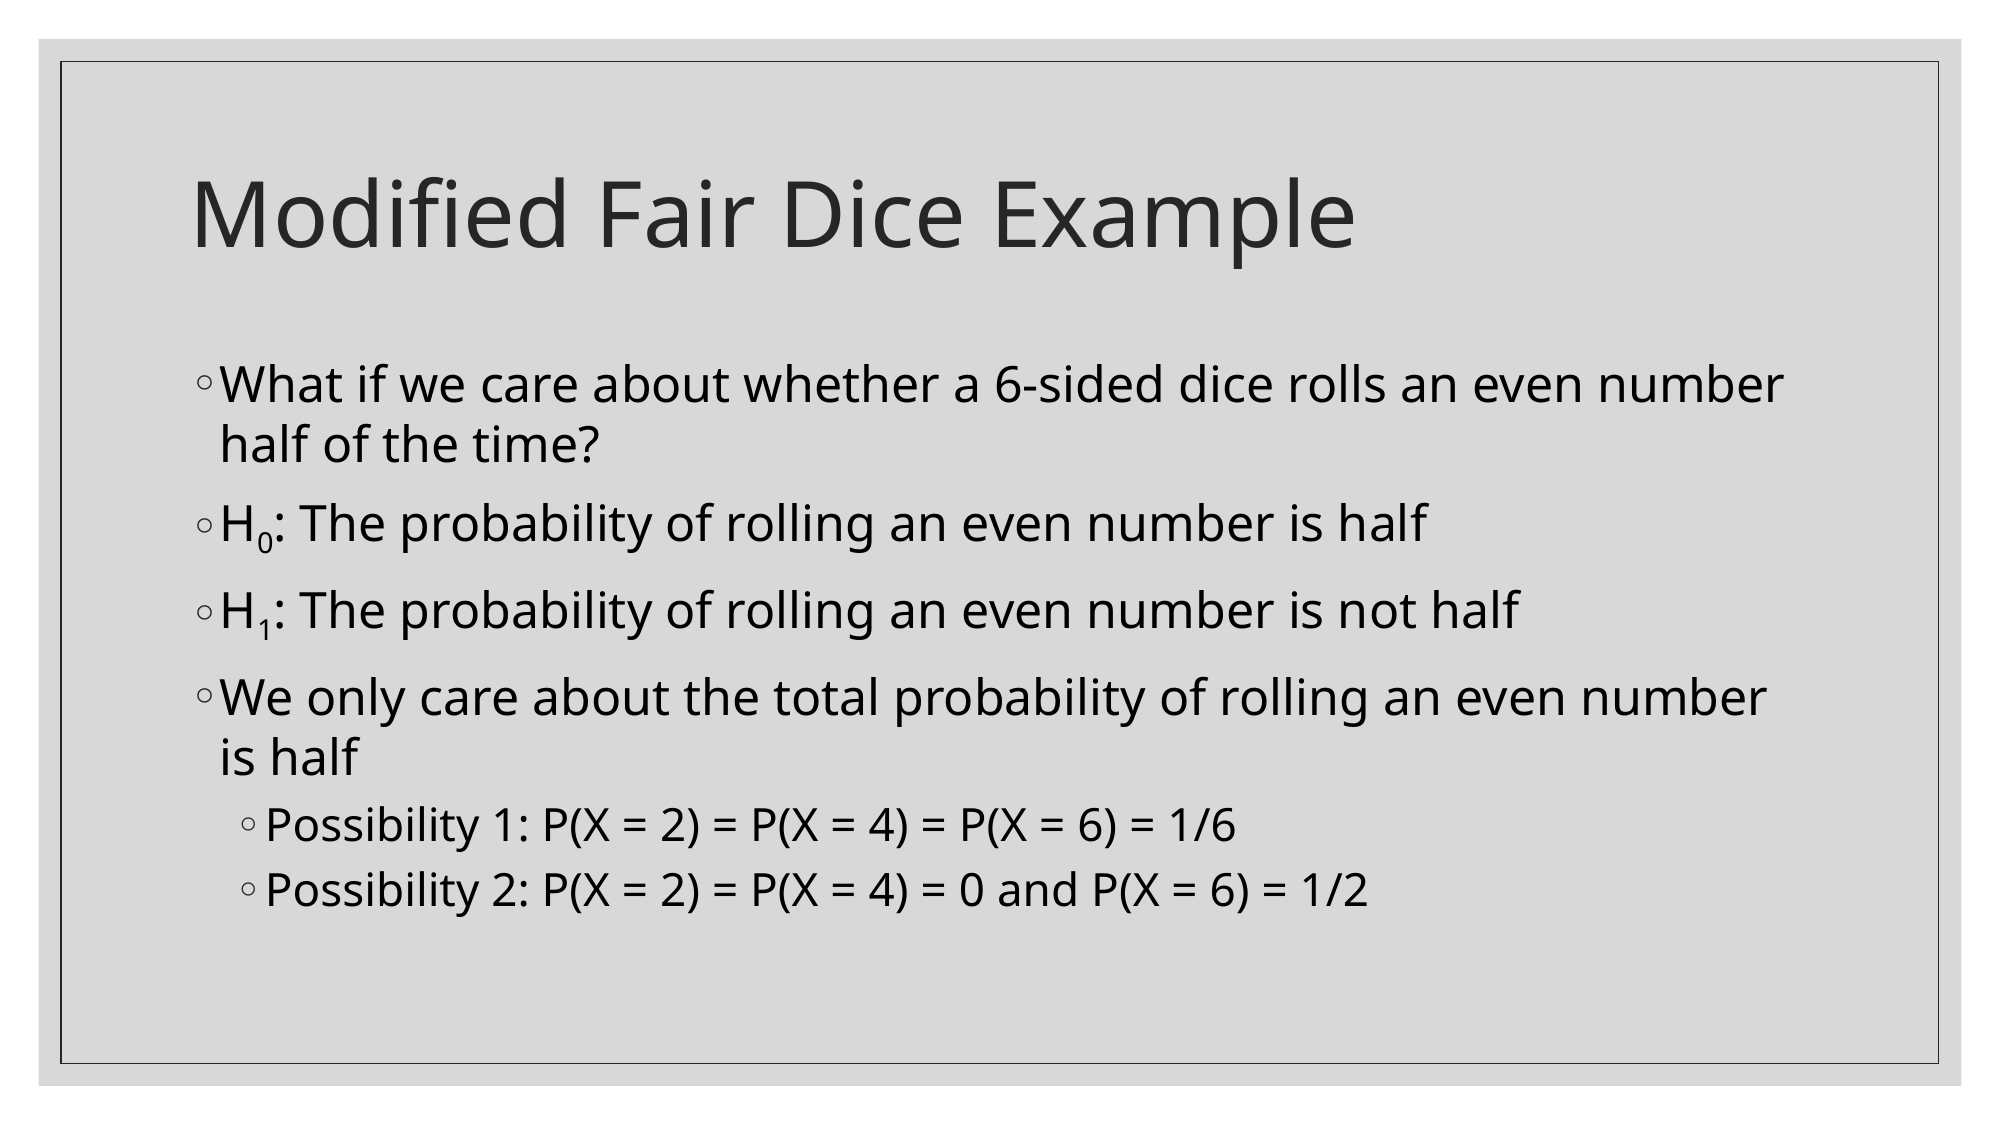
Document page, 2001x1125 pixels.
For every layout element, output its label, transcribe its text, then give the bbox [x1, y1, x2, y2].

title Modified Fair Dice Example [174, 105, 1825, 331]
list What if we care about whether a 6-sided dice rolls an even number half of the time? H0: The probability of rolling an even number is half H1: The probability of rolling an even number is not half We only care about the total probability of rolling an even number is half Possibility 1: P(X = 2) = P(X = 4) = P(X = 6) = 1/6 Possibility 2: P(X = 2) = P(X = 4) = 0 and P(X = 6) = 1/2 [174, 345, 1825, 977]
